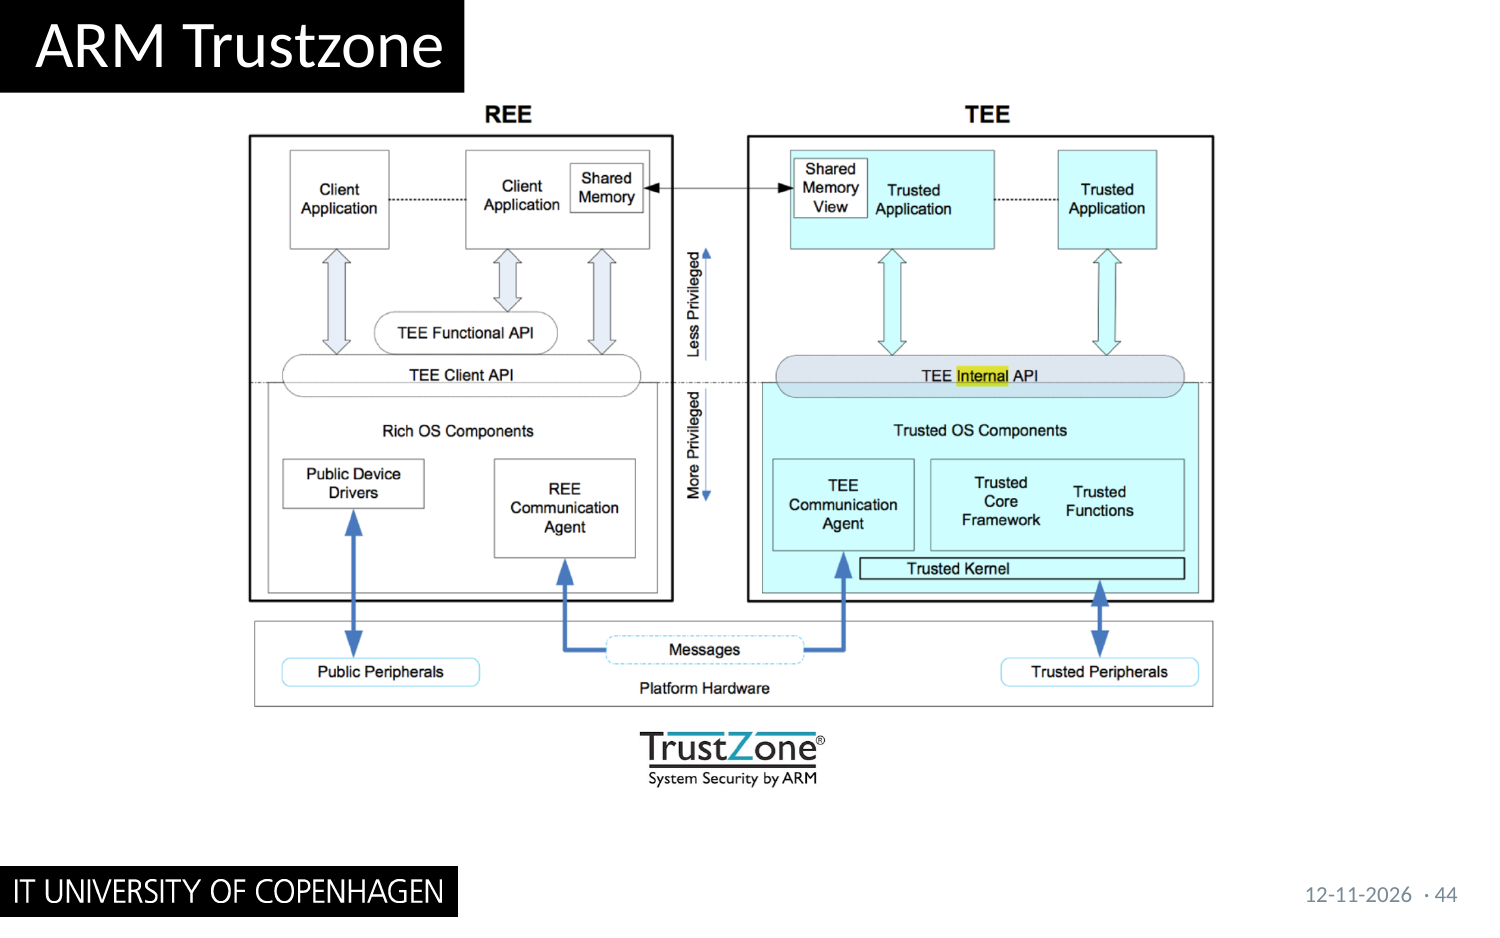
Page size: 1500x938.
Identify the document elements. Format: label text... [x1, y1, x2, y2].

slide_number · 44 [1423, 868, 1474, 919]
title ARM Trustzone [0, 0, 465, 93]
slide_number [1062, 868, 1413, 919]
picture [15, 879, 442, 903]
picture [170, 95, 1305, 795]
